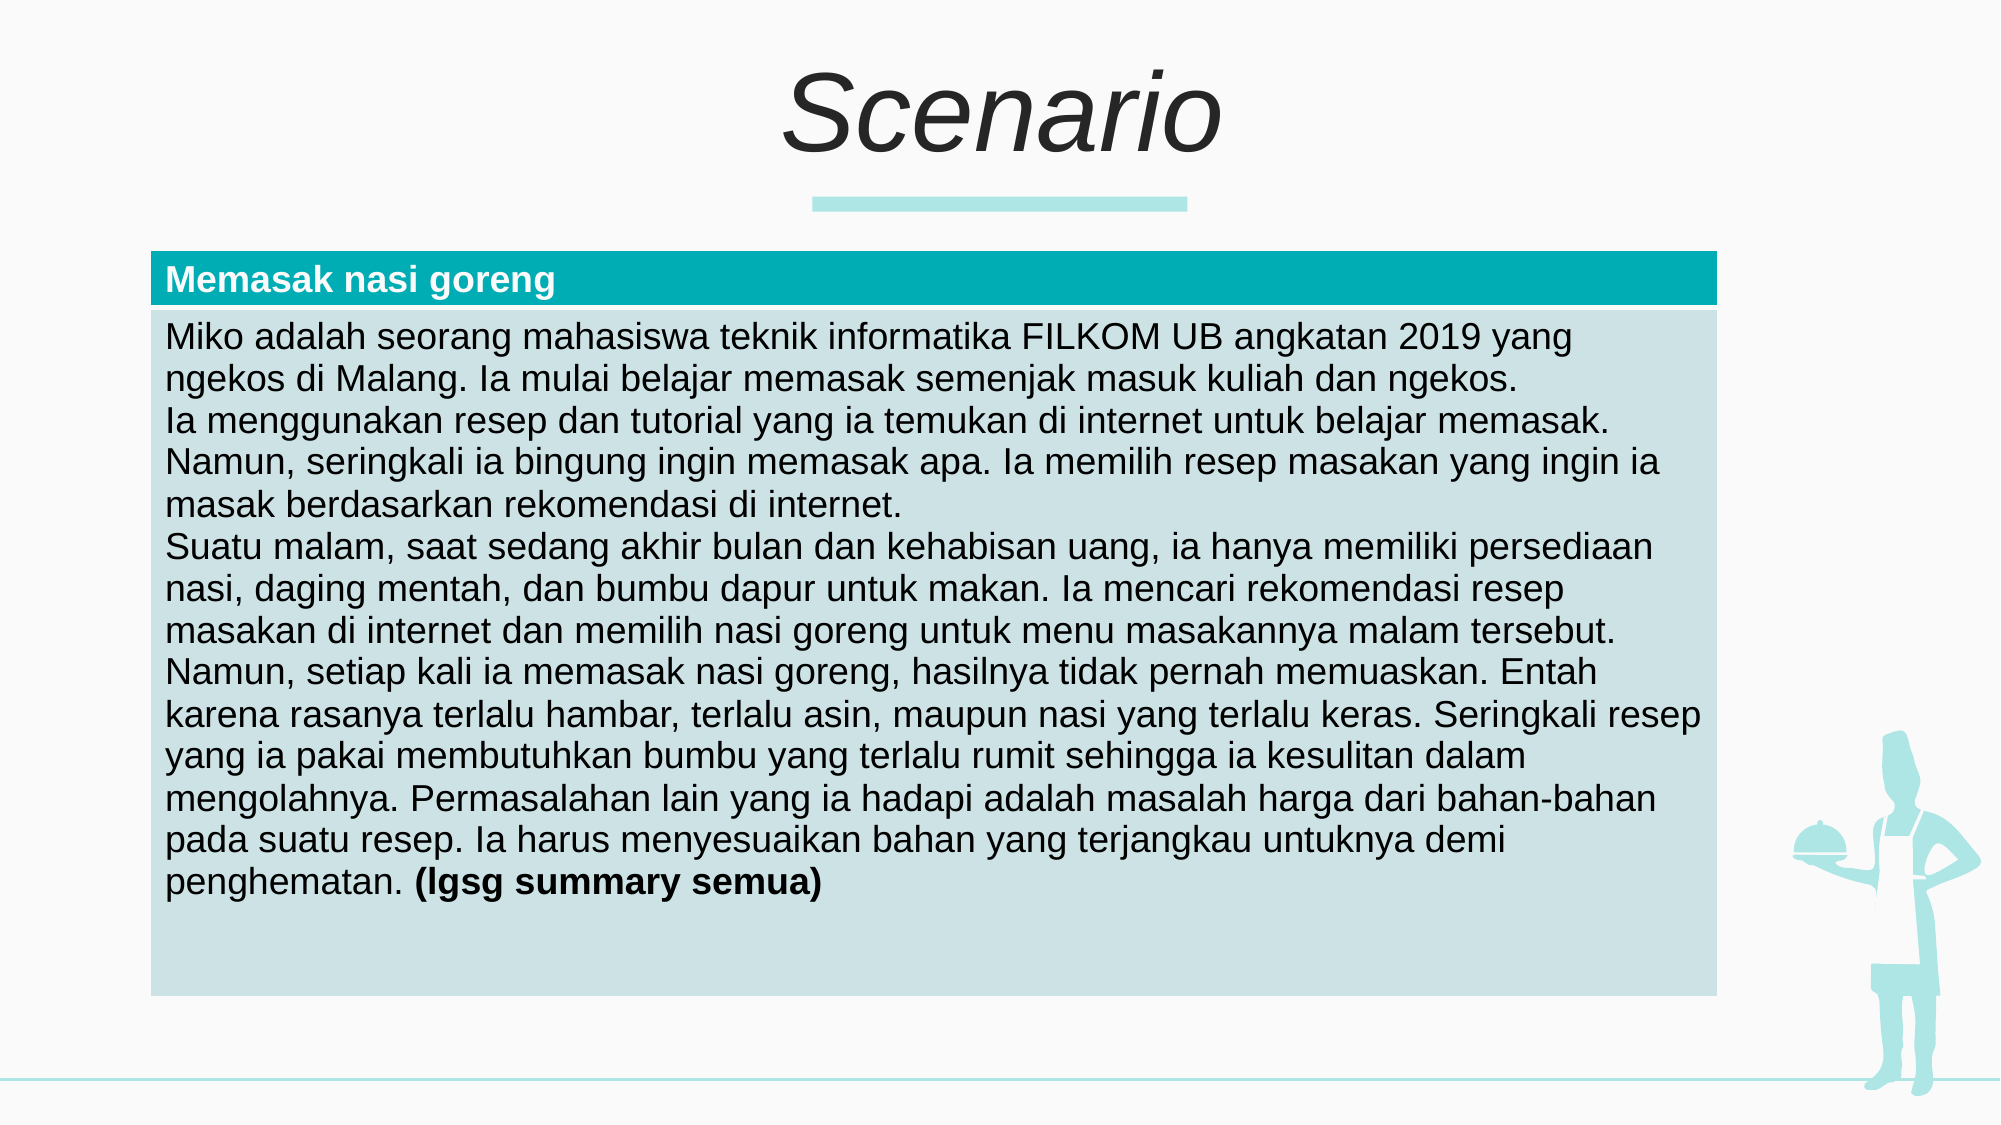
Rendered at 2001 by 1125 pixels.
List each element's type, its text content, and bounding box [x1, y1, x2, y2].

table_header Memasak nasi goreng [151, 251, 1717, 305]
table_cell Miko adalah seorang mahasiswa teknik informatika FILKOM UB angkatan 2019 yang ngekos di Malang. Ia mulai belajar memasak semenjak masuk kuliah dan ngekos. Ia menggunakan resep dan tutorial yang ia temukan di internet untuk belajar memasak. Namun, seringkali ia bingung ingin memasak apa. Ia memilih resep masakan yang ingin ia masak berdasarkan rekomendasi di internet. Suatu malam, saat sedang akhir bulan dan kehabisan uang, ia hanya memiliki persediaan nasi, daging mentah, dan bumbu dapur untuk makan. Ia mencari rekomendasi resep masakan di internet dan memilih nasi goreng untuk menu masakannya malam tersebut. Namun, setiap kali ia memasak nasi goreng, hasilnya tidak pernah memuaskan. Entah karena rasanya terlalu hambar, terlalu asin, maupun nasi yang terlalu keras. Seringkali resep yang ia pakai membutuhkan bumbu yang terlalu rumit sehingga ia kesulitan dalam mengolahnya. Permasalahan lain yang ia hadapi adalah masalah harga dari bahan-bahan pada suatu resep. Ia harus menyesuaikan bahan yang terjangkau untuknya demi penghematan. (lgsg summary semua) [151, 310, 1717, 996]
list Scenario [53, 55, 1952, 175]
